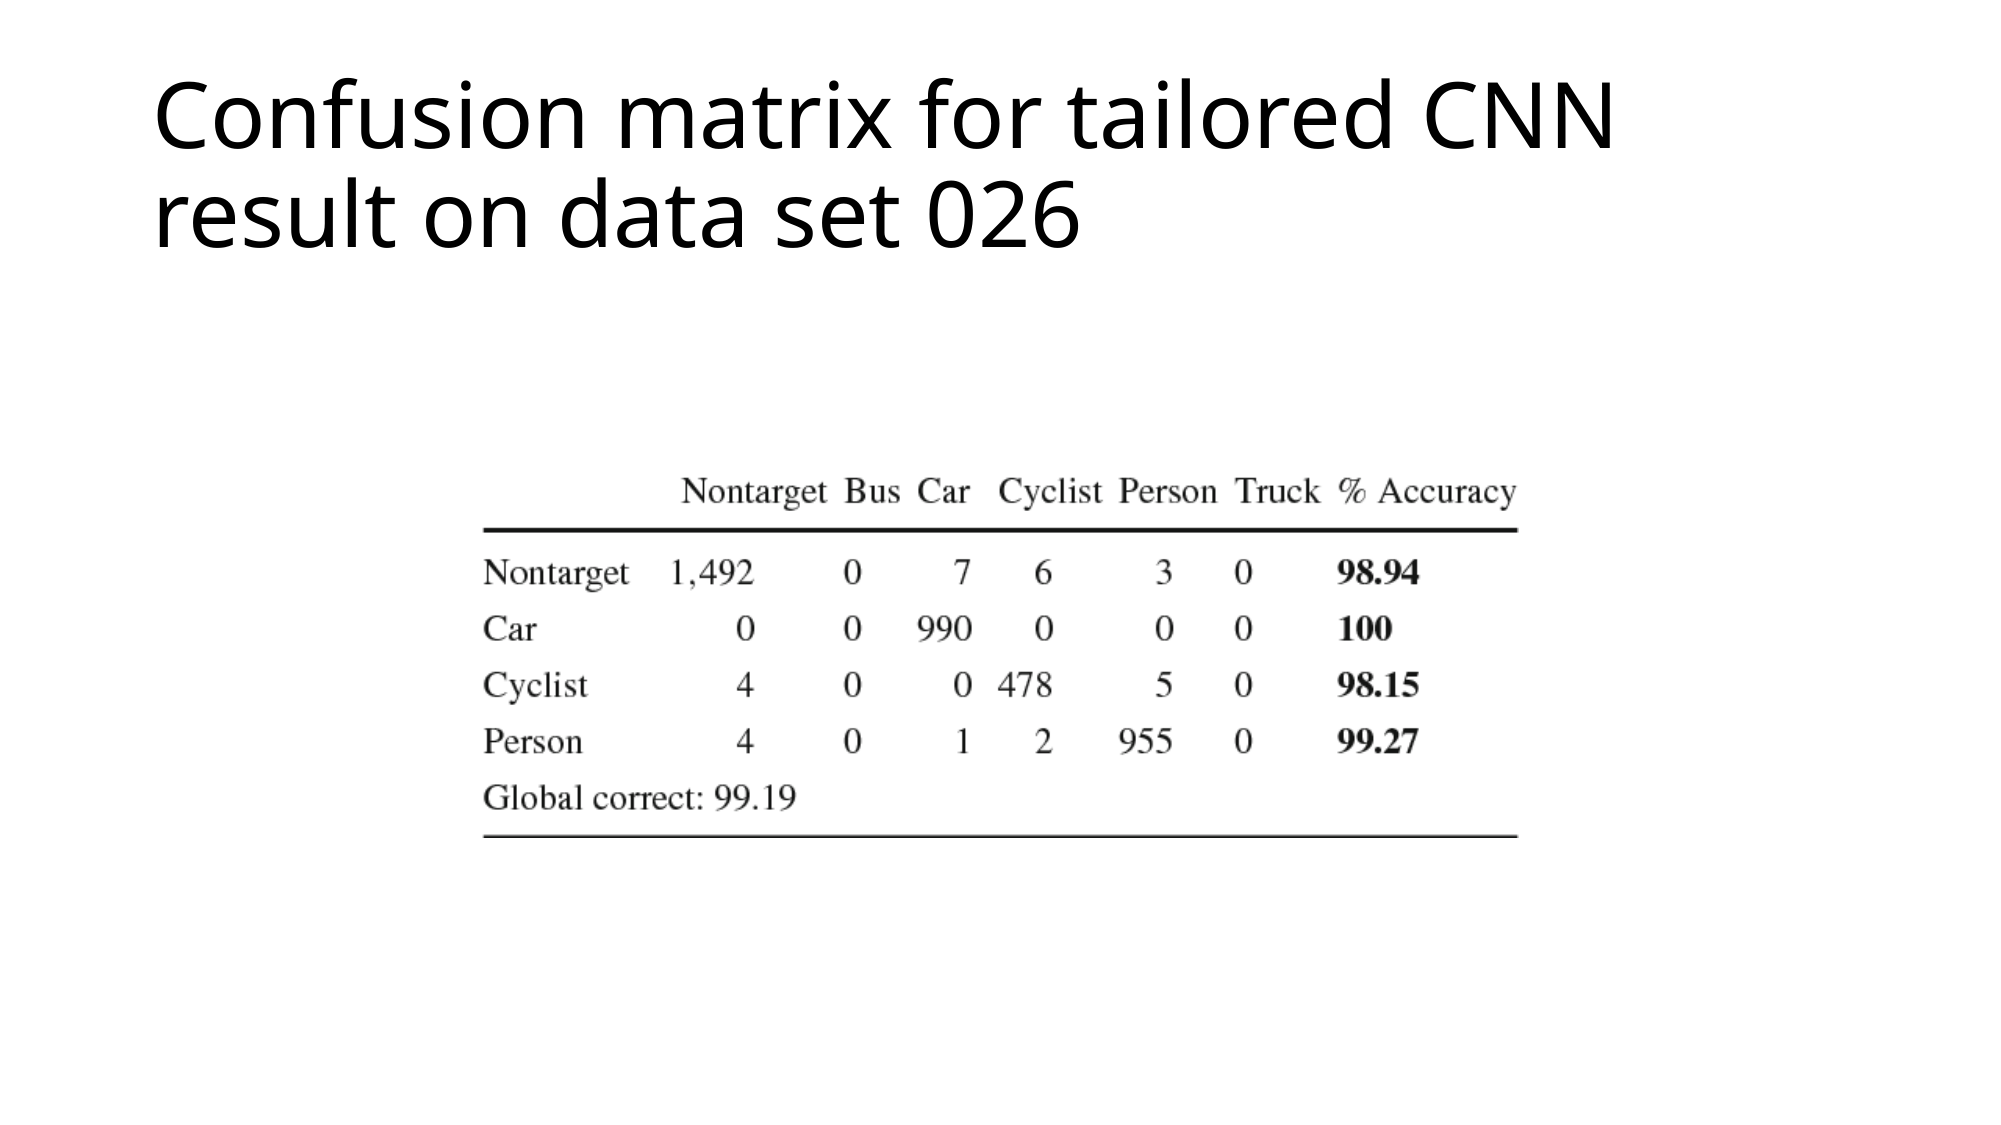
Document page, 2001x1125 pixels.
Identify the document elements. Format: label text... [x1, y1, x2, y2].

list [481, 475, 1519, 838]
title Confusion matrix for tailored CNN result on data set 026 [137, 59, 1863, 278]
